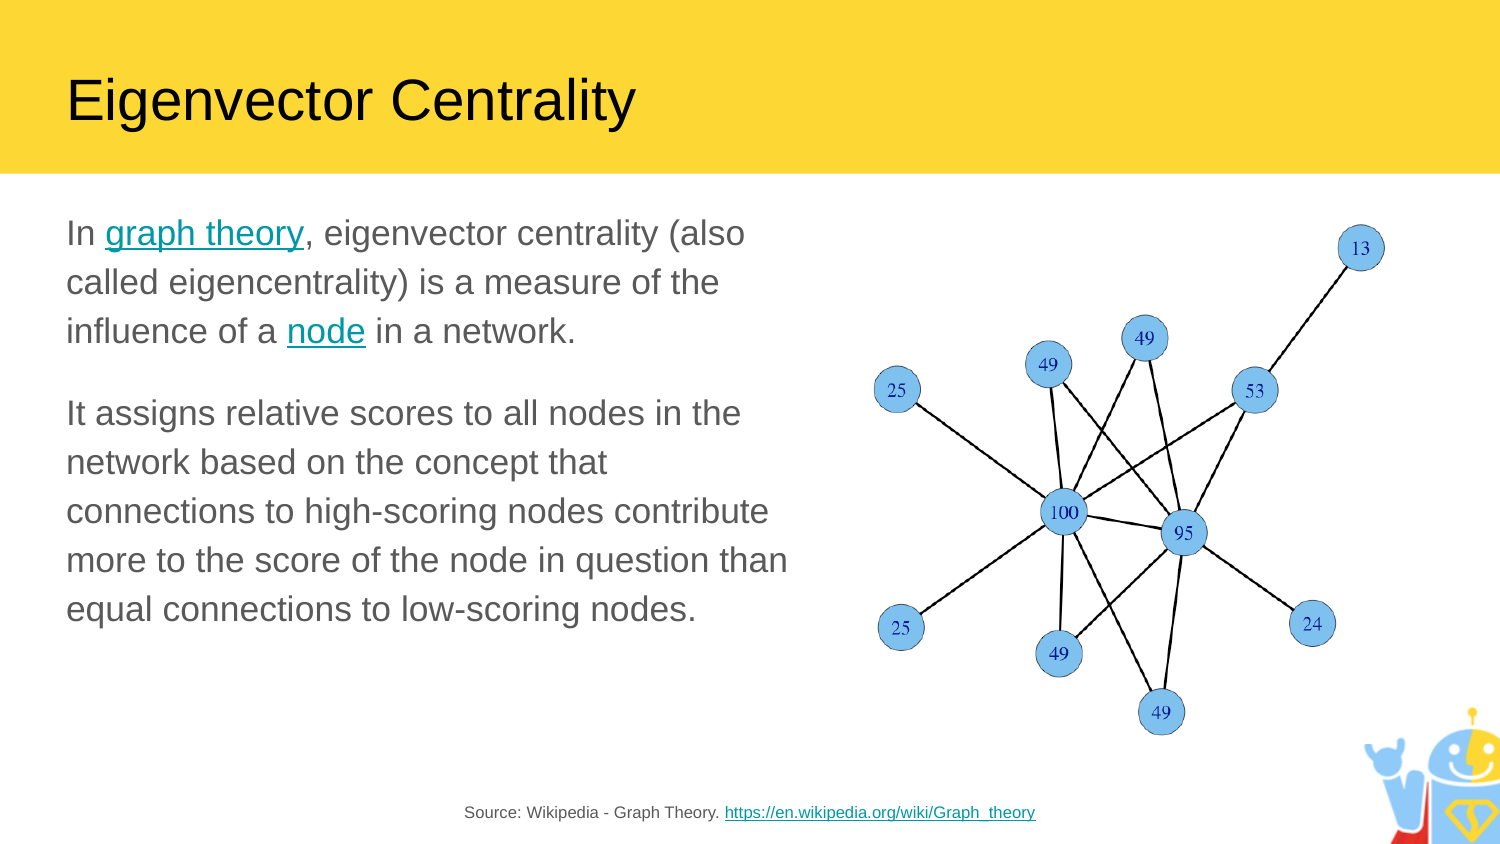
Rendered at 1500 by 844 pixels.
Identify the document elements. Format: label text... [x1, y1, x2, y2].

title Eigenvector Centrality [51, 47, 1449, 142]
text_box Source: Wikipedia - Graph Theory. https://en.wikipedia.org/wiki/Graph_theory [228, 784, 1272, 844]
picture [804, 194, 1500, 844]
list In graph theory, eigenvector centrality (also called eigencentrality) is a measure of the influence of a node in a network. It assigns relative scores to all nodes in the network based on the concept that connections to high-scoring nodes contribute more to the score of the node in question than equal connections to low-scoring nodes. [51, 189, 805, 750]
